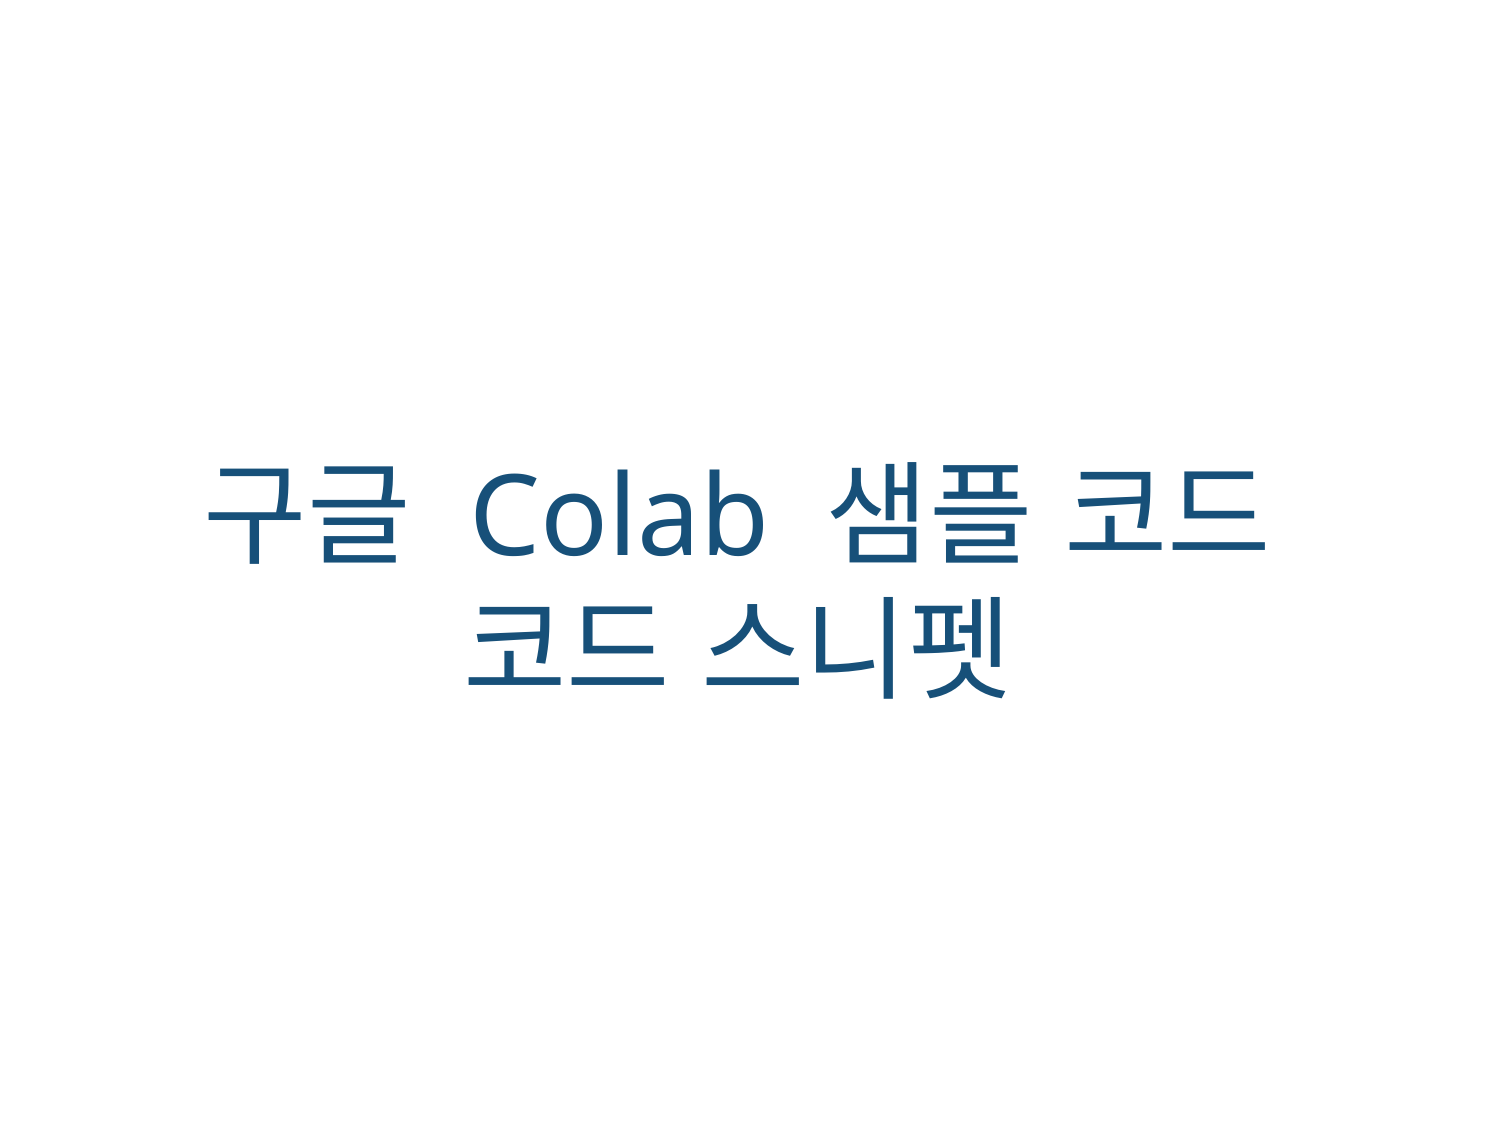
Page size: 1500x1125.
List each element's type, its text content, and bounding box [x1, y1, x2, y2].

text_box 구글 Colab 샘플 코드 코드 스니펫 [188, 435, 1287, 721]
